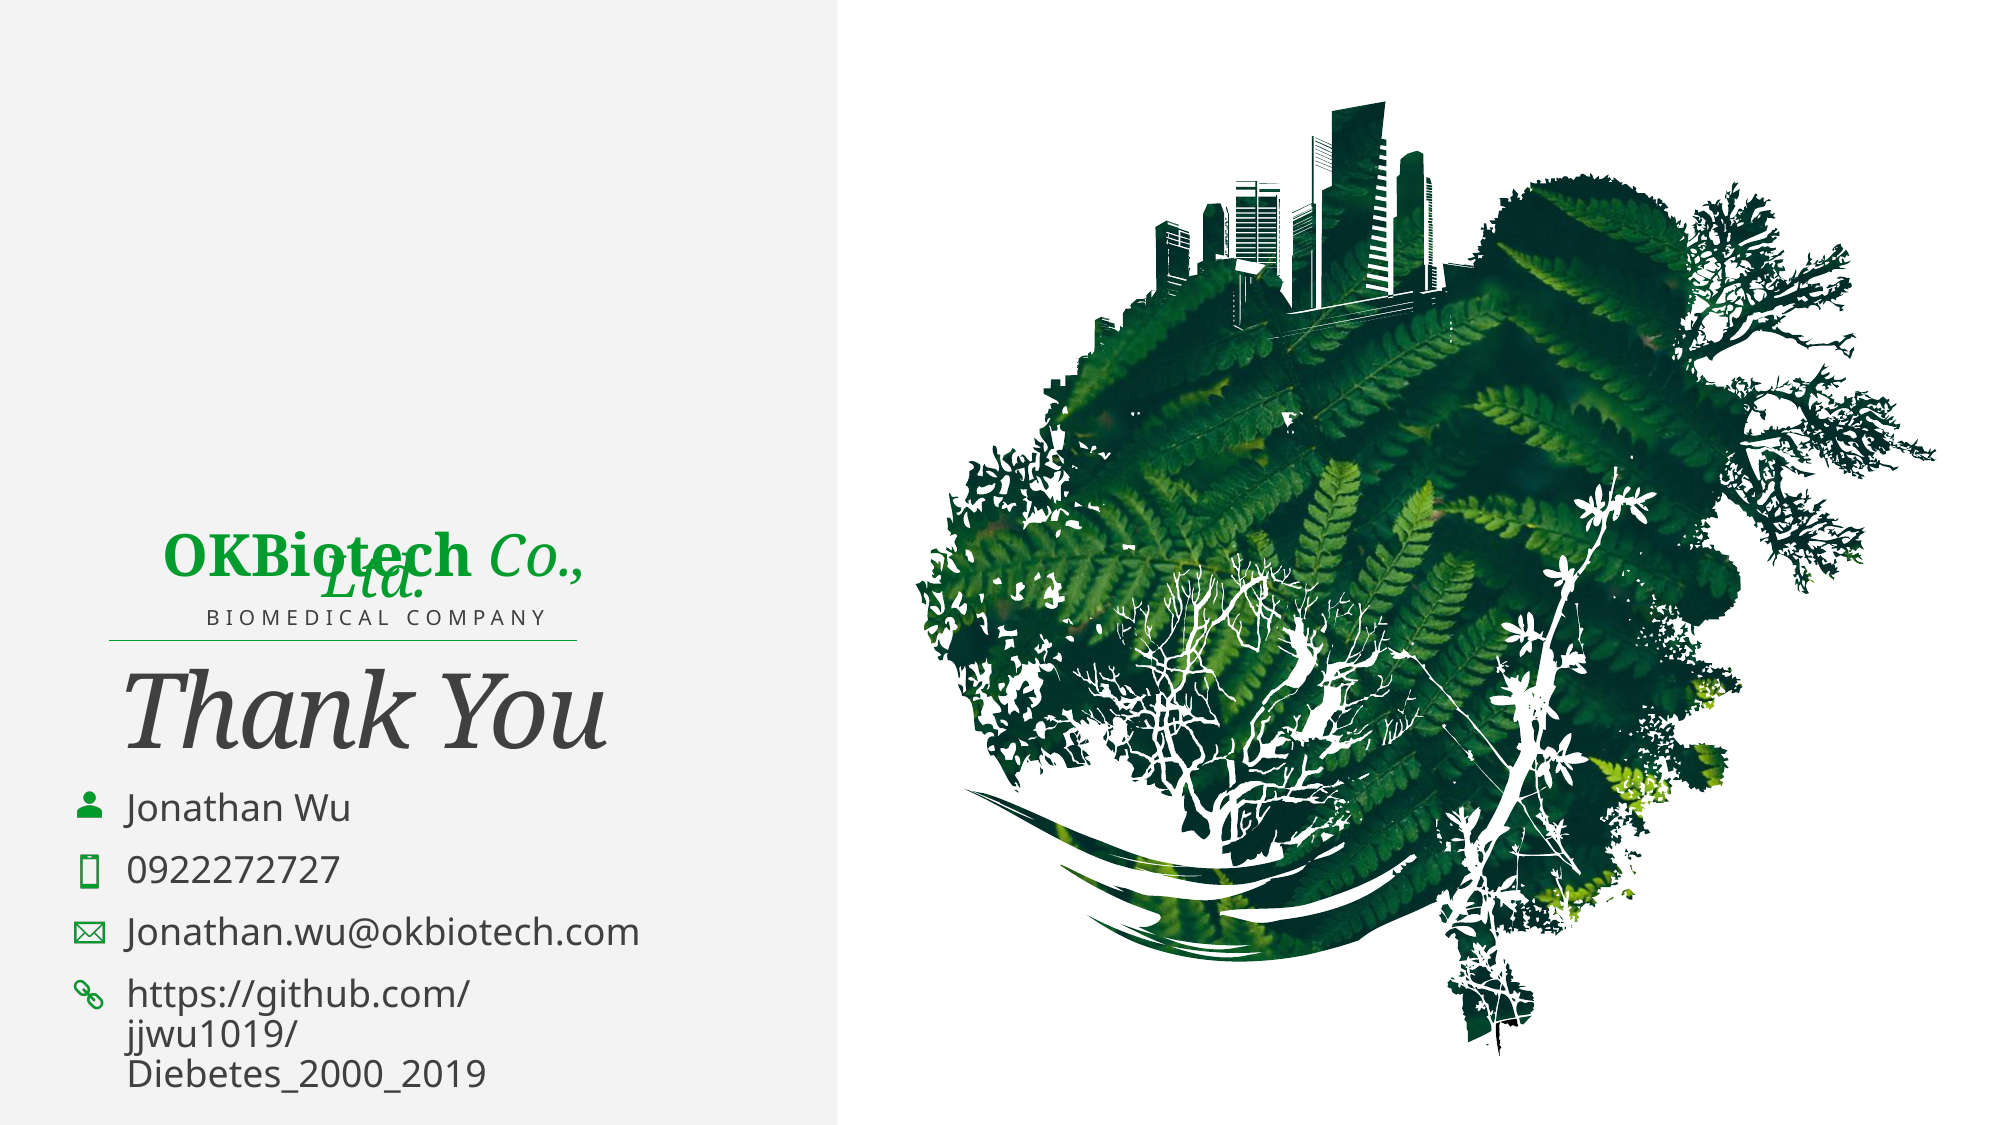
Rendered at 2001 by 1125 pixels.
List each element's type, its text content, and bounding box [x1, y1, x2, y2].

list Jonathan Wu [126, 788, 652, 836]
picture [71, 914, 108, 951]
list https://github.com/jjwu1019/Diebetes_2000_2019 [126, 974, 652, 1022]
picture [71, 786, 108, 823]
picture [71, 853, 108, 890]
picture [915, 101, 1937, 1046]
list 0922272727 [126, 850, 652, 898]
title Thank You [0, 0, 838, 1125]
list Jonathan.wu@okbiotech.com [126, 912, 652, 960]
text_box OKBiotech Co., Ltd. BIOMEDICAL COMPANY [113, 549, 637, 638]
picture [68, 974, 109, 1015]
